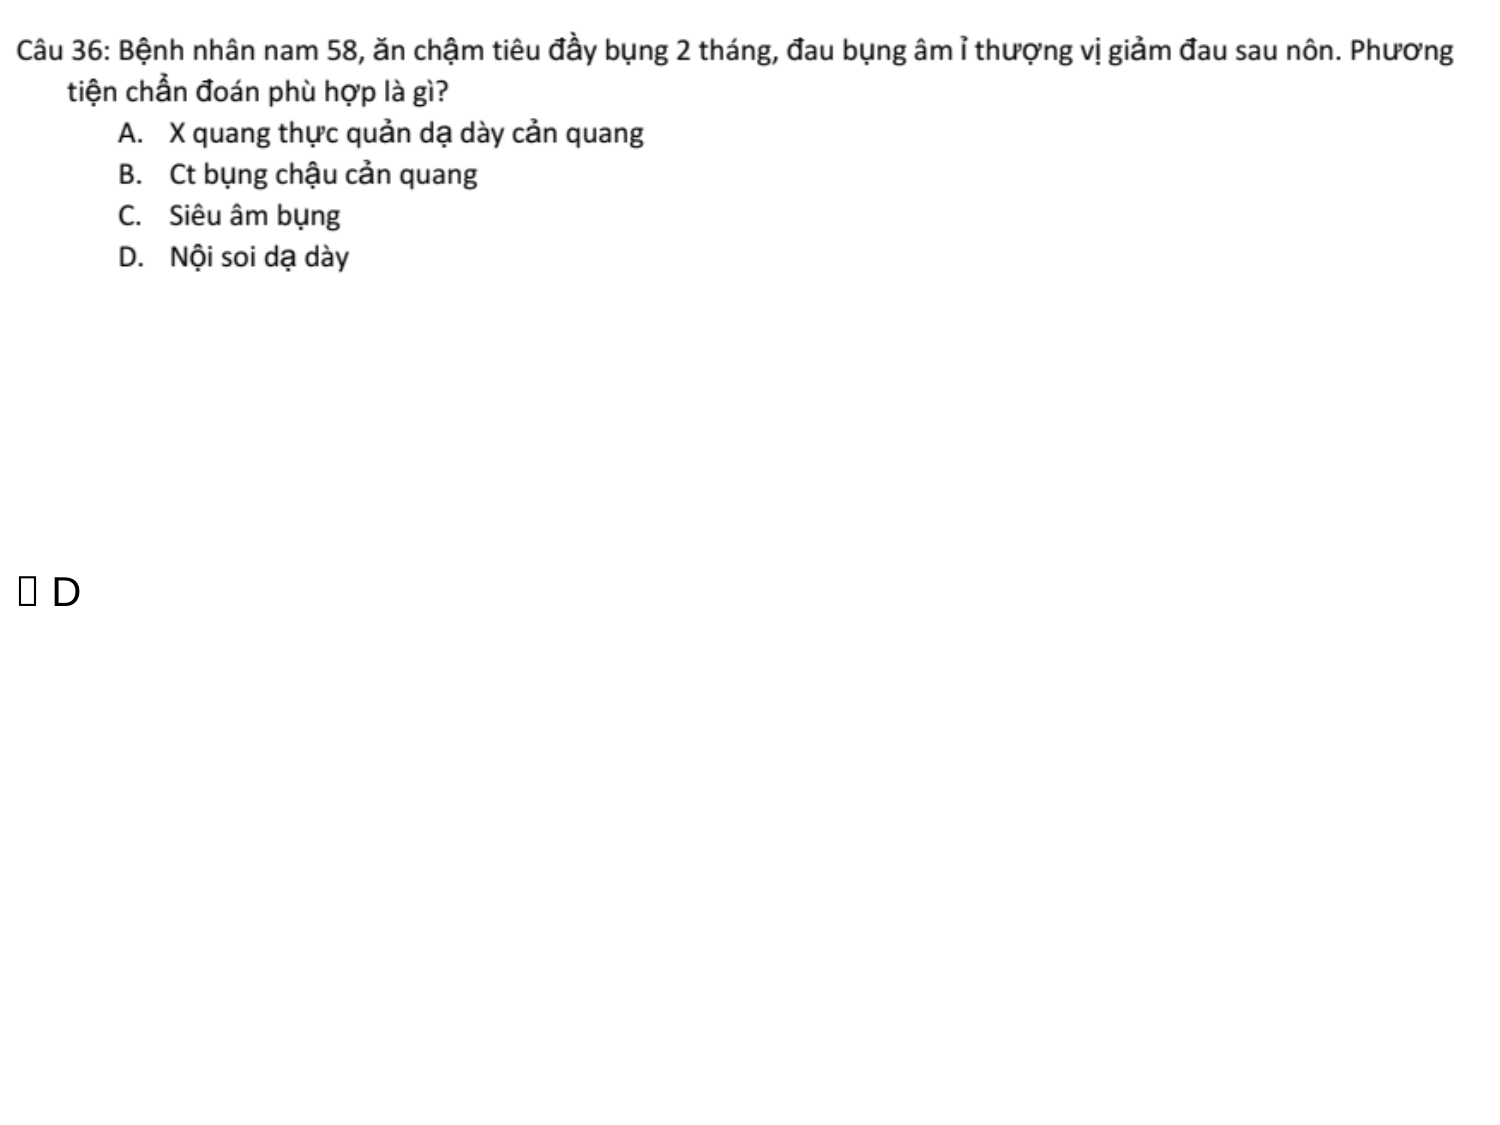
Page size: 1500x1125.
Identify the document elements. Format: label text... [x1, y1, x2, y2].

picture [0, 31, 1483, 277]
subtitle  D [0, 562, 1500, 1094]
